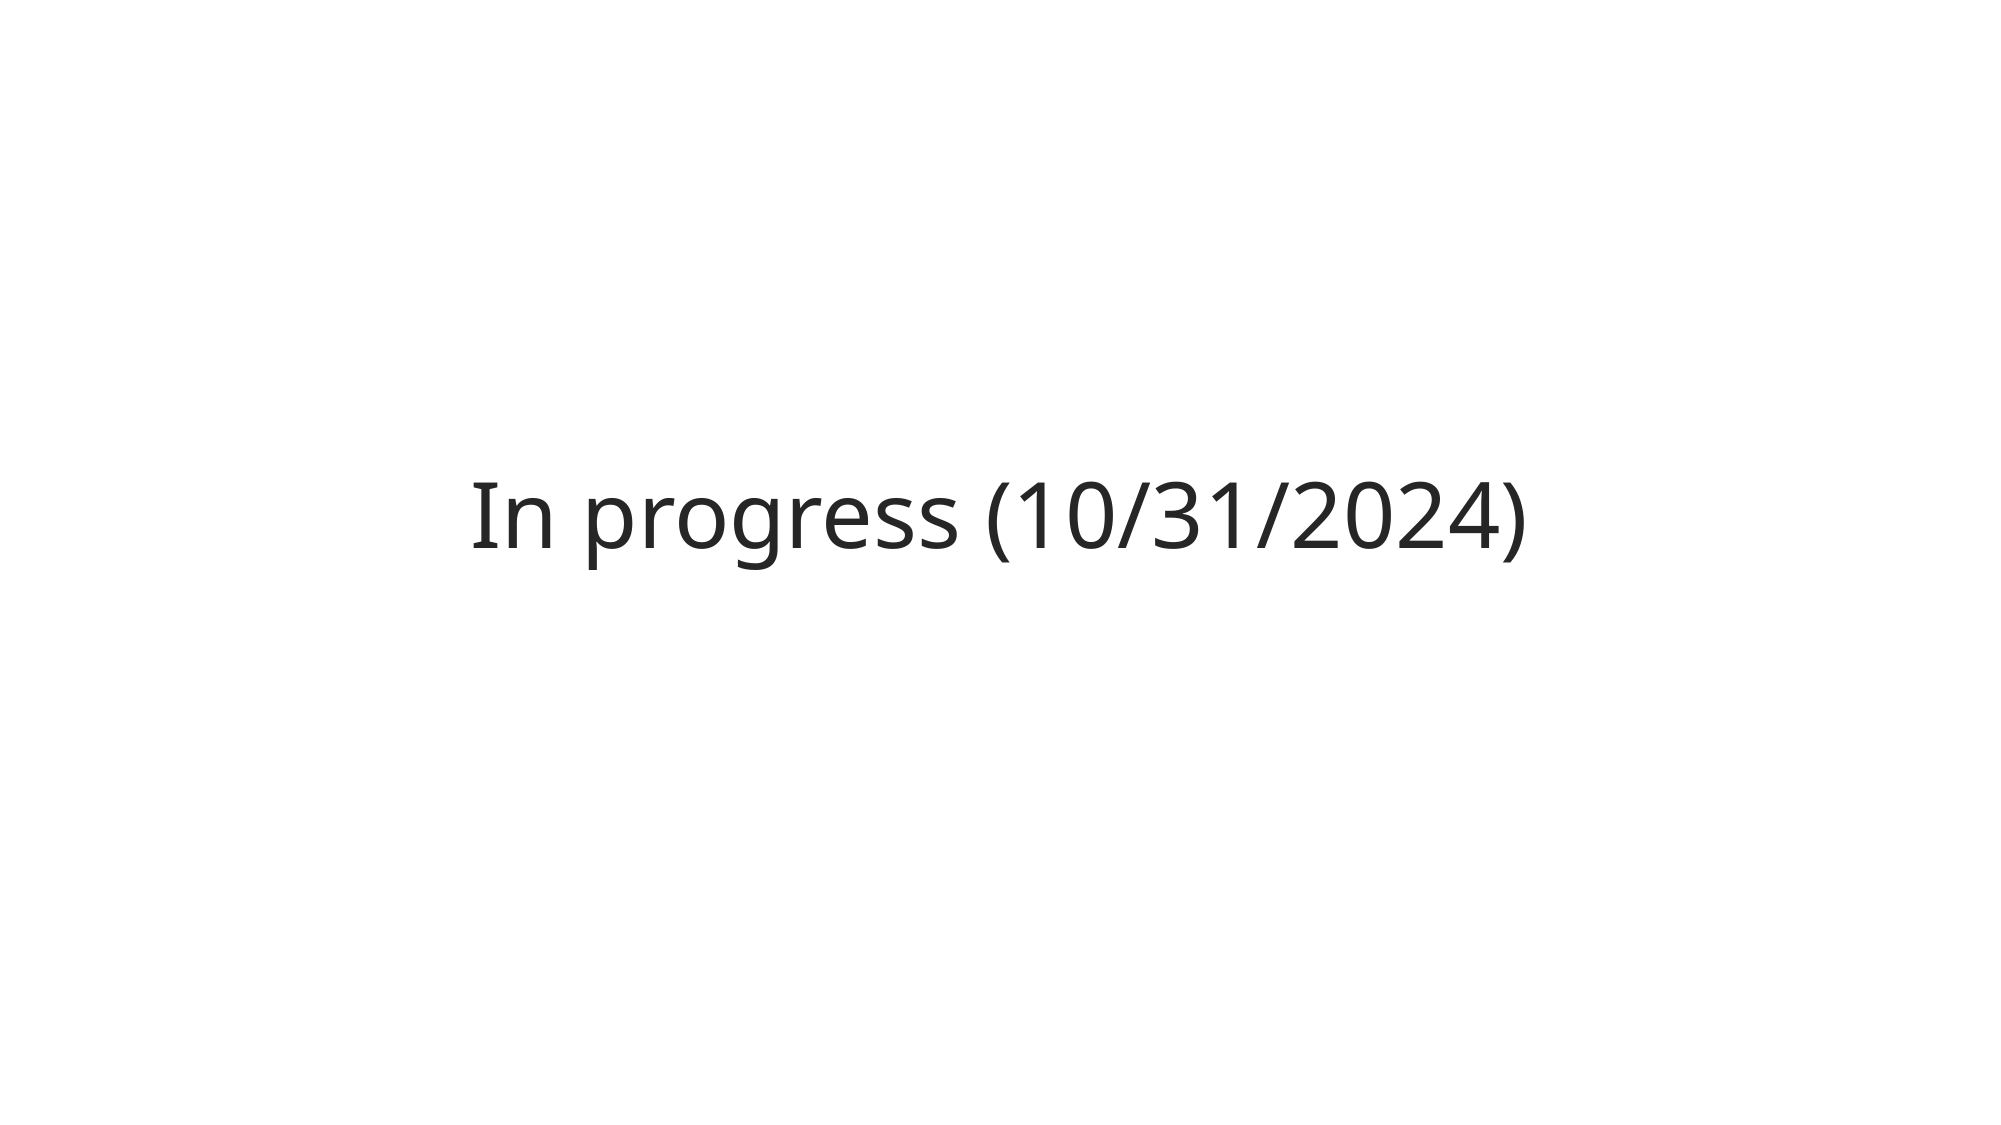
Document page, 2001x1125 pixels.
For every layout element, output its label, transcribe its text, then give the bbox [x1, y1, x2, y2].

title In progress (10/31/2024) [249, 184, 1750, 576]
